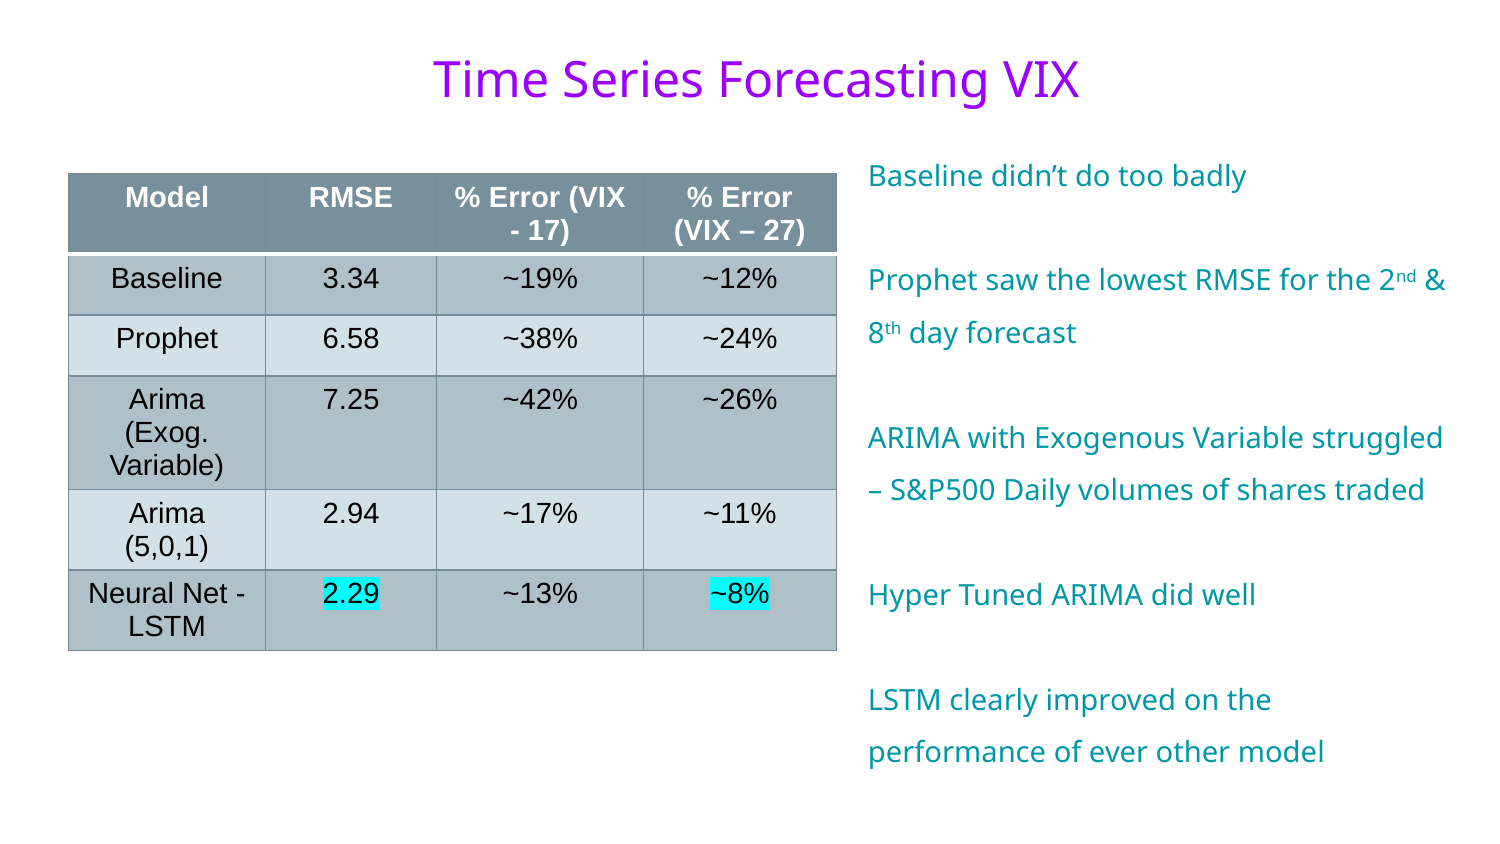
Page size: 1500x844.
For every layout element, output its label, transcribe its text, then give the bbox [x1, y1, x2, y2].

table_cell 3.34 [266, 256, 436, 314]
table_cell Arima (5,0,1) [69, 490, 265, 569]
table_header % Error (VIX - 17) [437, 174, 643, 252]
table_header Model [69, 174, 265, 252]
table_header RMSE [266, 174, 436, 252]
table_cell ~11% [644, 490, 836, 569]
table_cell ~42% [437, 377, 643, 489]
table_cell ~38% [437, 316, 643, 375]
text_box Baseline didn’t do too badly Prophet saw the lowest RMSE for the 2nd & 8th day forecast ARIMA with Exogenous Variable struggled – S&P500 Daily volumes of shares traded Hyper Tuned ARIMA did well LSTM clearly improved on the performance of ever other model [852, 124, 1471, 763]
table_cell ~13% [437, 571, 643, 650]
table_cell 6.58 [266, 316, 436, 375]
table_cell ~19% [437, 256, 643, 314]
table_cell ~26% [644, 377, 836, 489]
table_cell ~8% [644, 571, 836, 650]
table_cell Baseline [69, 256, 265, 314]
table_cell ~24% [644, 316, 836, 375]
table_cell ~17% [437, 490, 643, 569]
table_cell 2.94 [266, 490, 436, 569]
table_header % Error (VIX – 27) [644, 174, 836, 252]
text_box Time Series Forecasting VIX [68, 32, 1446, 125]
table_cell Neural Net - LSTM [69, 571, 265, 650]
table_cell 2.29 [266, 571, 436, 650]
table_cell Arima (Exog. Variable) [69, 377, 265, 489]
table_cell Prophet [69, 316, 265, 375]
table_cell 7.25 [266, 377, 436, 489]
table_cell ~12% [644, 256, 836, 314]
